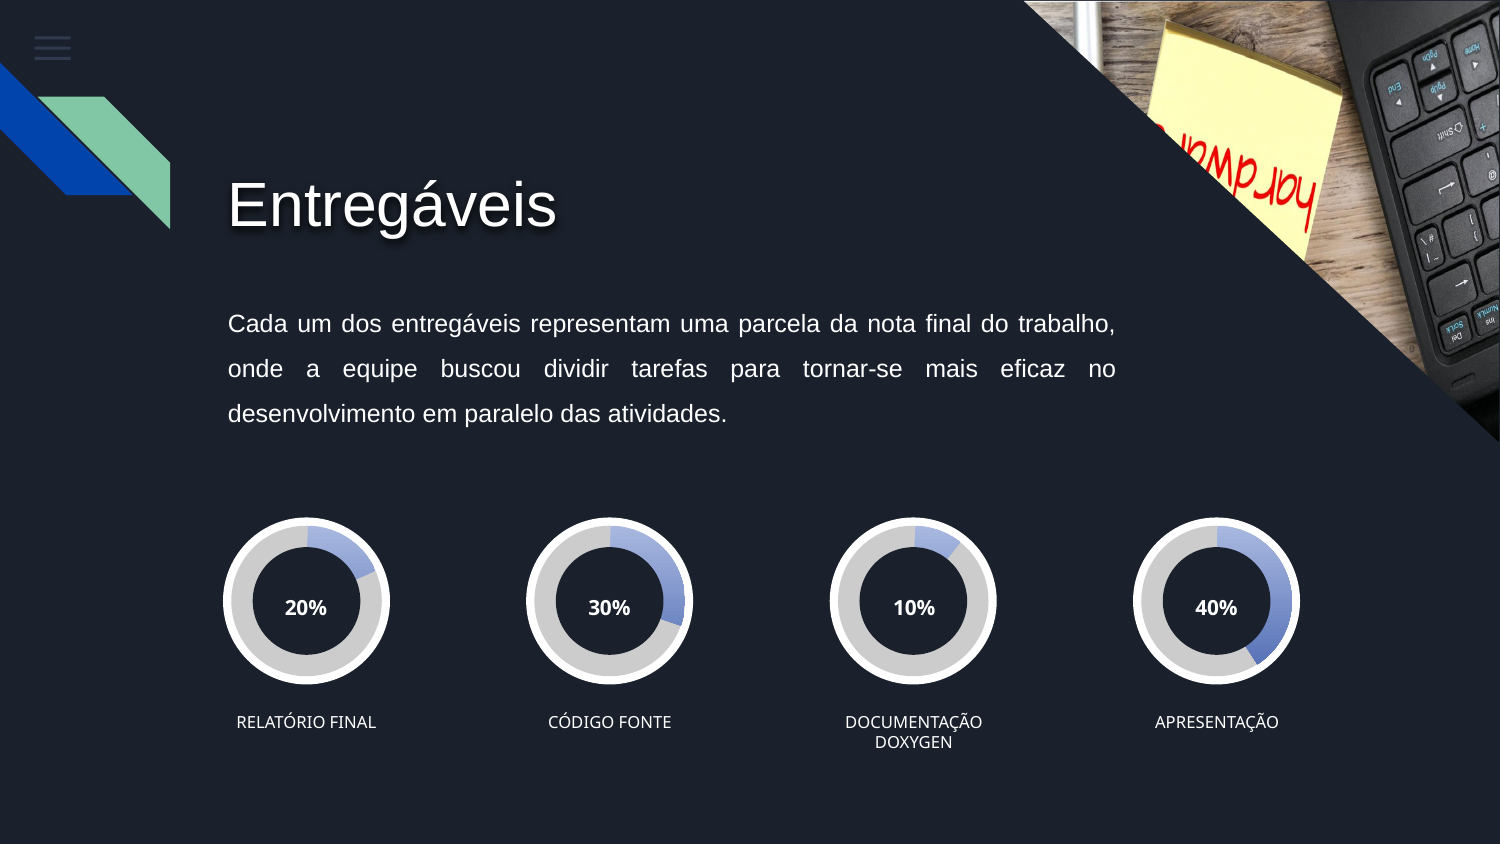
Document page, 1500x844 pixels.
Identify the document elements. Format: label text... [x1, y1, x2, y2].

text_box [1133, 517, 1301, 685]
text_box 40% [1178, 575, 1255, 620]
text_box [555, 547, 664, 655]
list Cada um dos entregáveis representam uma parcela da nota final do trabalho, onde a equipe buscou dividir tarefas para tornar-se mais eficaz no desenvolvimento em paralelo das atividades. [212, 257, 1134, 463]
text_box 10% [876, 575, 953, 620]
text_box [1162, 547, 1271, 655]
text_box [837, 525, 989, 677]
title Entregáveis [212, 138, 1018, 237]
text_box 30% [571, 575, 648, 620]
text_box [526, 517, 694, 685]
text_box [222, 517, 391, 685]
text_box [1141, 525, 1257, 677]
text_box APRESENTAÇÃO [1123, 696, 1312, 768]
text_box [859, 547, 968, 655]
text_box [829, 517, 997, 685]
text_box [1217, 525, 1292, 665]
picture [1023, 0, 1500, 443]
text_box CÓDIGO FONTE [516, 696, 704, 768]
text_box [914, 525, 961, 559]
text_box DOCUMENTAÇÃO DOXYGEN [820, 696, 1008, 768]
text_box RELATÓRIO FINAL [212, 696, 401, 768]
text_box [610, 525, 685, 626]
text_box [534, 525, 681, 677]
